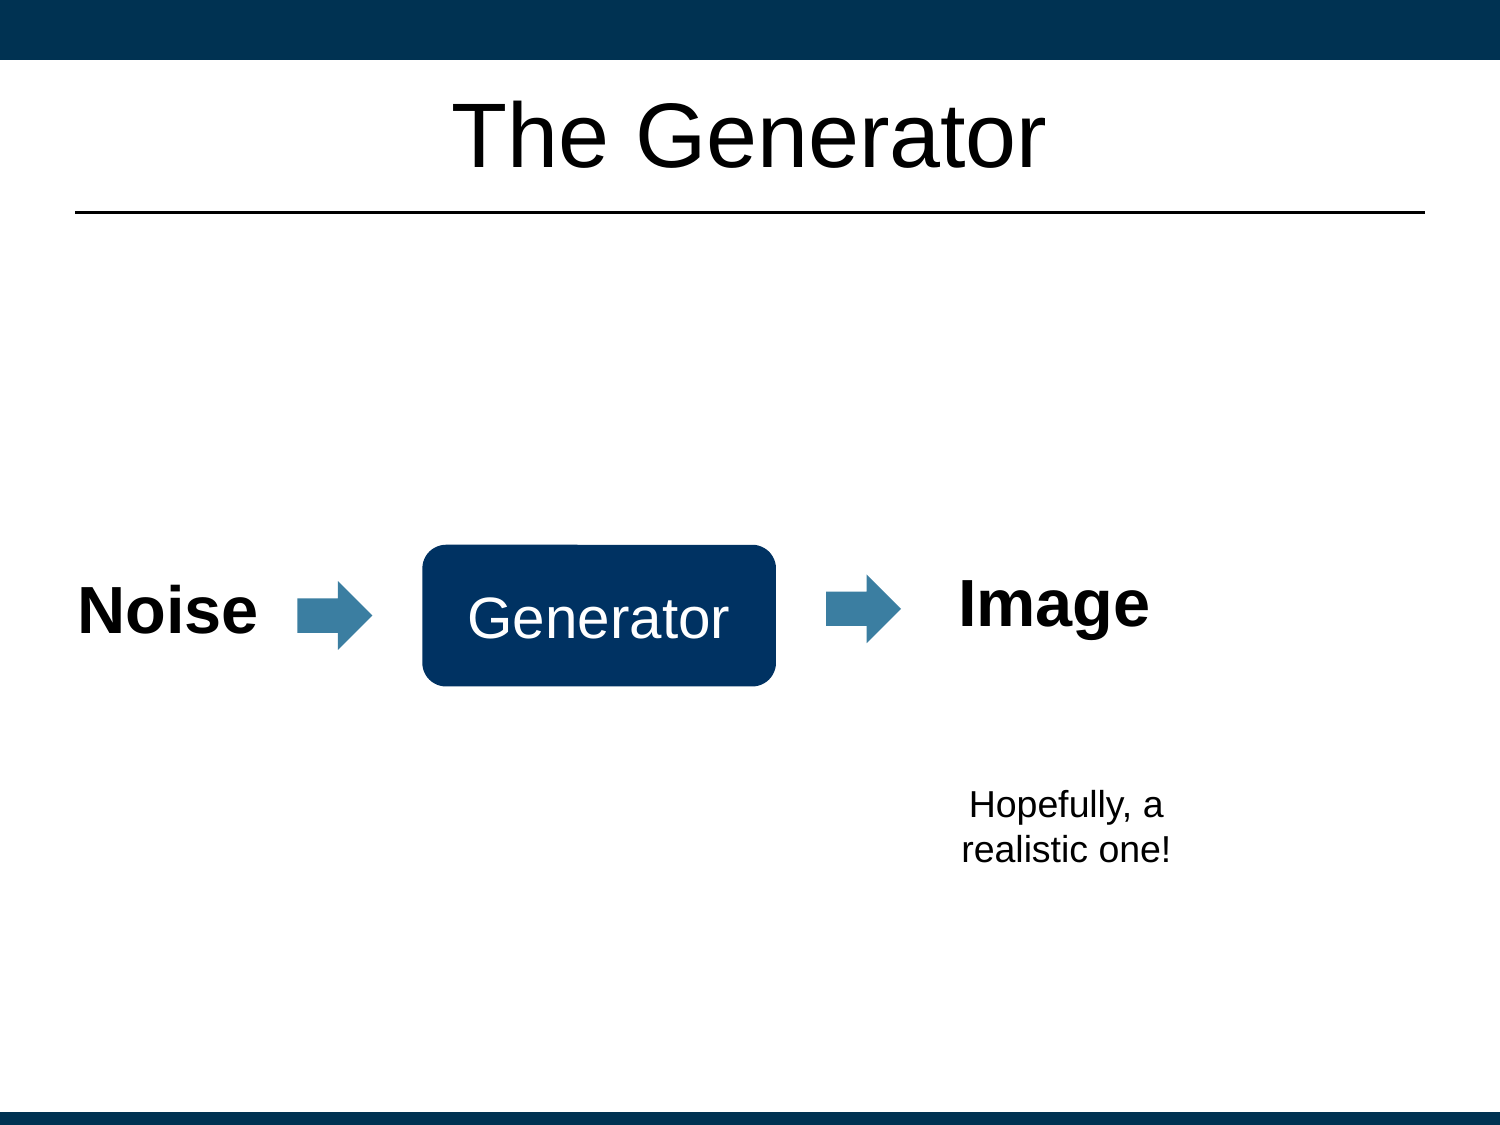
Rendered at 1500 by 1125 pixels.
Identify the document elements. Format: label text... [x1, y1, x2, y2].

title The Generator [75, 37, 1425, 225]
text_box Noise [62, 559, 298, 672]
text_box Image [943, 552, 1190, 666]
text_box Generator [422, 544, 776, 687]
text_box Hopefully, a realistic one! [901, 774, 1232, 875]
text_box [823, 572, 904, 646]
text_box [298, 579, 375, 652]
